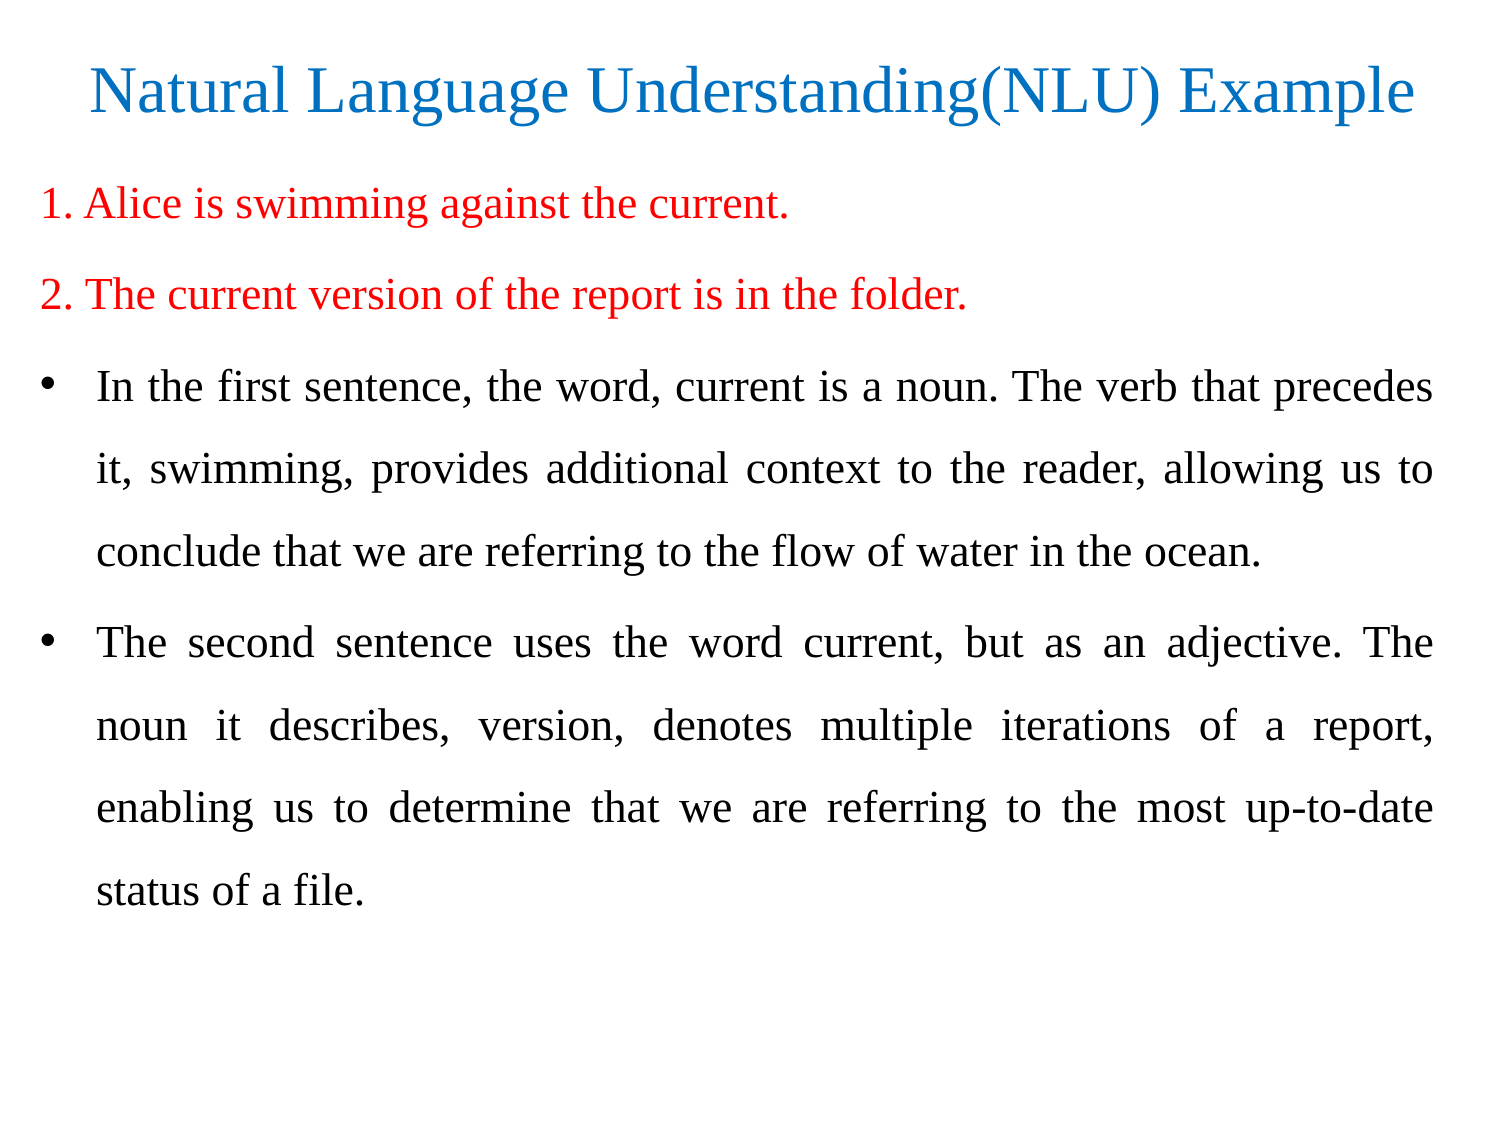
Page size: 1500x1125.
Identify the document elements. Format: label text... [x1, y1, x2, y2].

list 1. Alice is swimming against the current. 2. The current version of the report is in the folder. In the first sentence, the word, current is a noun. The verb that precedes it, swimming, provides additional context to the reader, allowing us to conclude that we are referring to the flow of water in the ocean. The second sentence uses the word current, but as an adjective. The noun it describes, version, denotes multiple iterations of a report, enabling us to determine that we are referring to the most up-to-date status of a file. [24, 137, 1451, 1125]
title Natural Language Understanding(NLU) Example [74, 39, 1500, 133]
